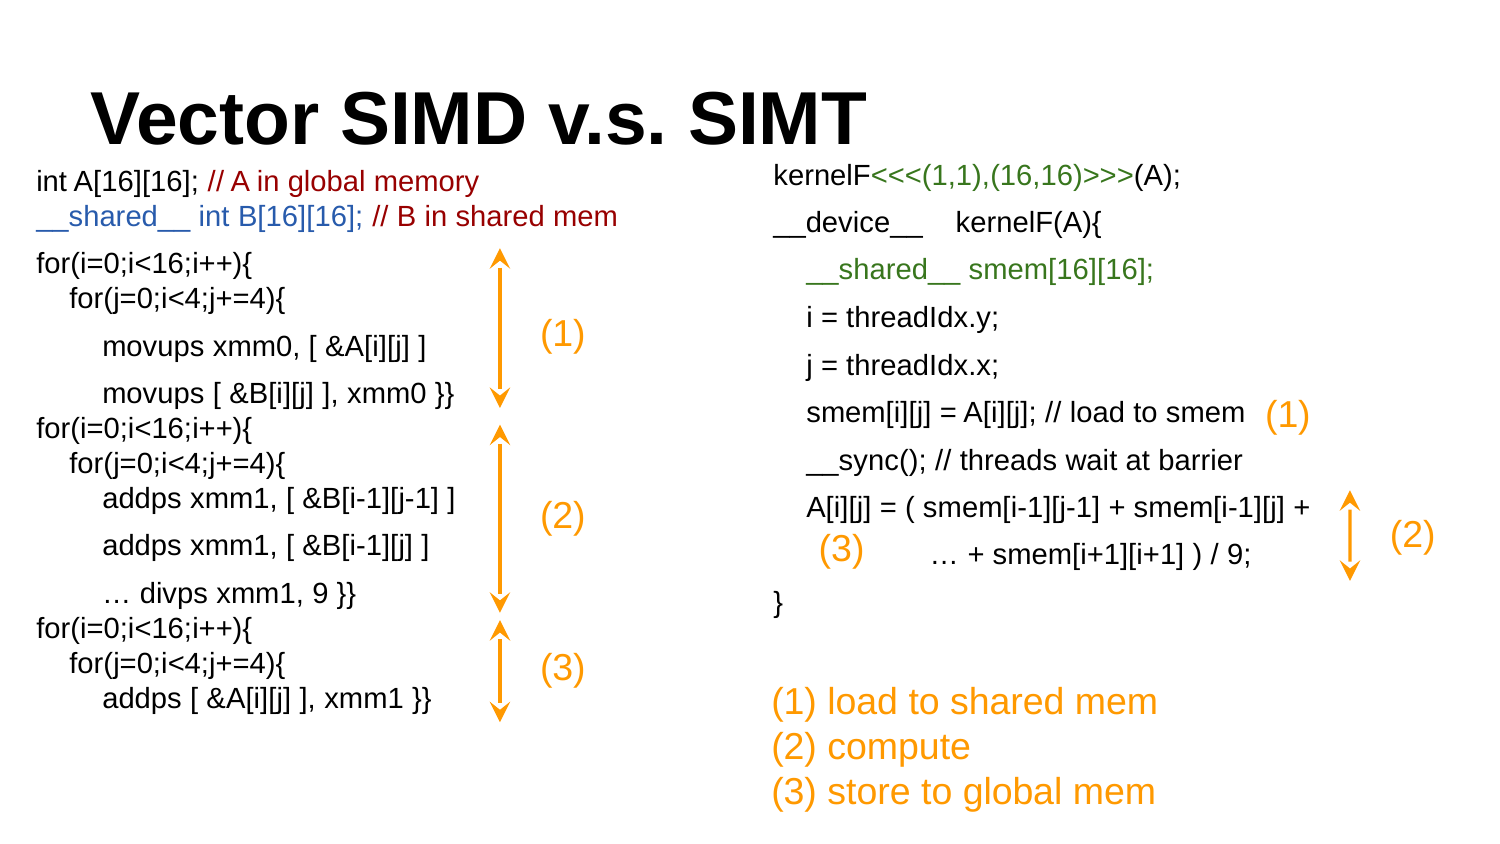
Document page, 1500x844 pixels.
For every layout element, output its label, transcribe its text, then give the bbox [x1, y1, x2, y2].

text_box (3) [525, 627, 625, 703]
text_box (2) [1374, 495, 1475, 571]
list int A[16][16]; // A in global memory __shared__ int B[16][16]; // B in shared mem for(i=0;i<16;i++){ for(j=0;i<4;j+=4){ movups xmm0, [ &A[i][j] ] movups [ &B[i][j] ], xmm0 }} for(i=0;i<16;i++){ for(j=0;i<4;j+=4){ addps xmm1, [ &B[i-1][j-1] ] addps xmm1, [ &B[i-1][j] ] … divps xmm1, 9 }} for(i=0;i<16;i++){ for(j=0;i<4;j+=4){ addps [ &A[i][j] ], xmm1 }} [21, 146, 758, 813]
text_box (3) [803, 509, 904, 585]
text_box (1) [1250, 374, 1350, 450]
text_box kernelF<<<(1,1),(16,16)>>>(A); __device__ kernelF(A){ __shared__ smem[16][16]; i = threadIdx.y; j = threadIdx.x; smem[i][j] = A[i][j]; // load to smem __sync(); // threads wait at barrier A[i][j] = ( smem[i-1][j-1] + smem[i-1][j] + … + smem[i+1][i+1] ) / 9; } [758, 140, 1470, 700]
title Vector SIMD v.s. SIMT [75, 33, 1425, 175]
text_box (2) [525, 476, 625, 552]
text_box load to shared mem compute store to global mem [737, 662, 1438, 825]
text_box (1) [525, 293, 625, 369]
